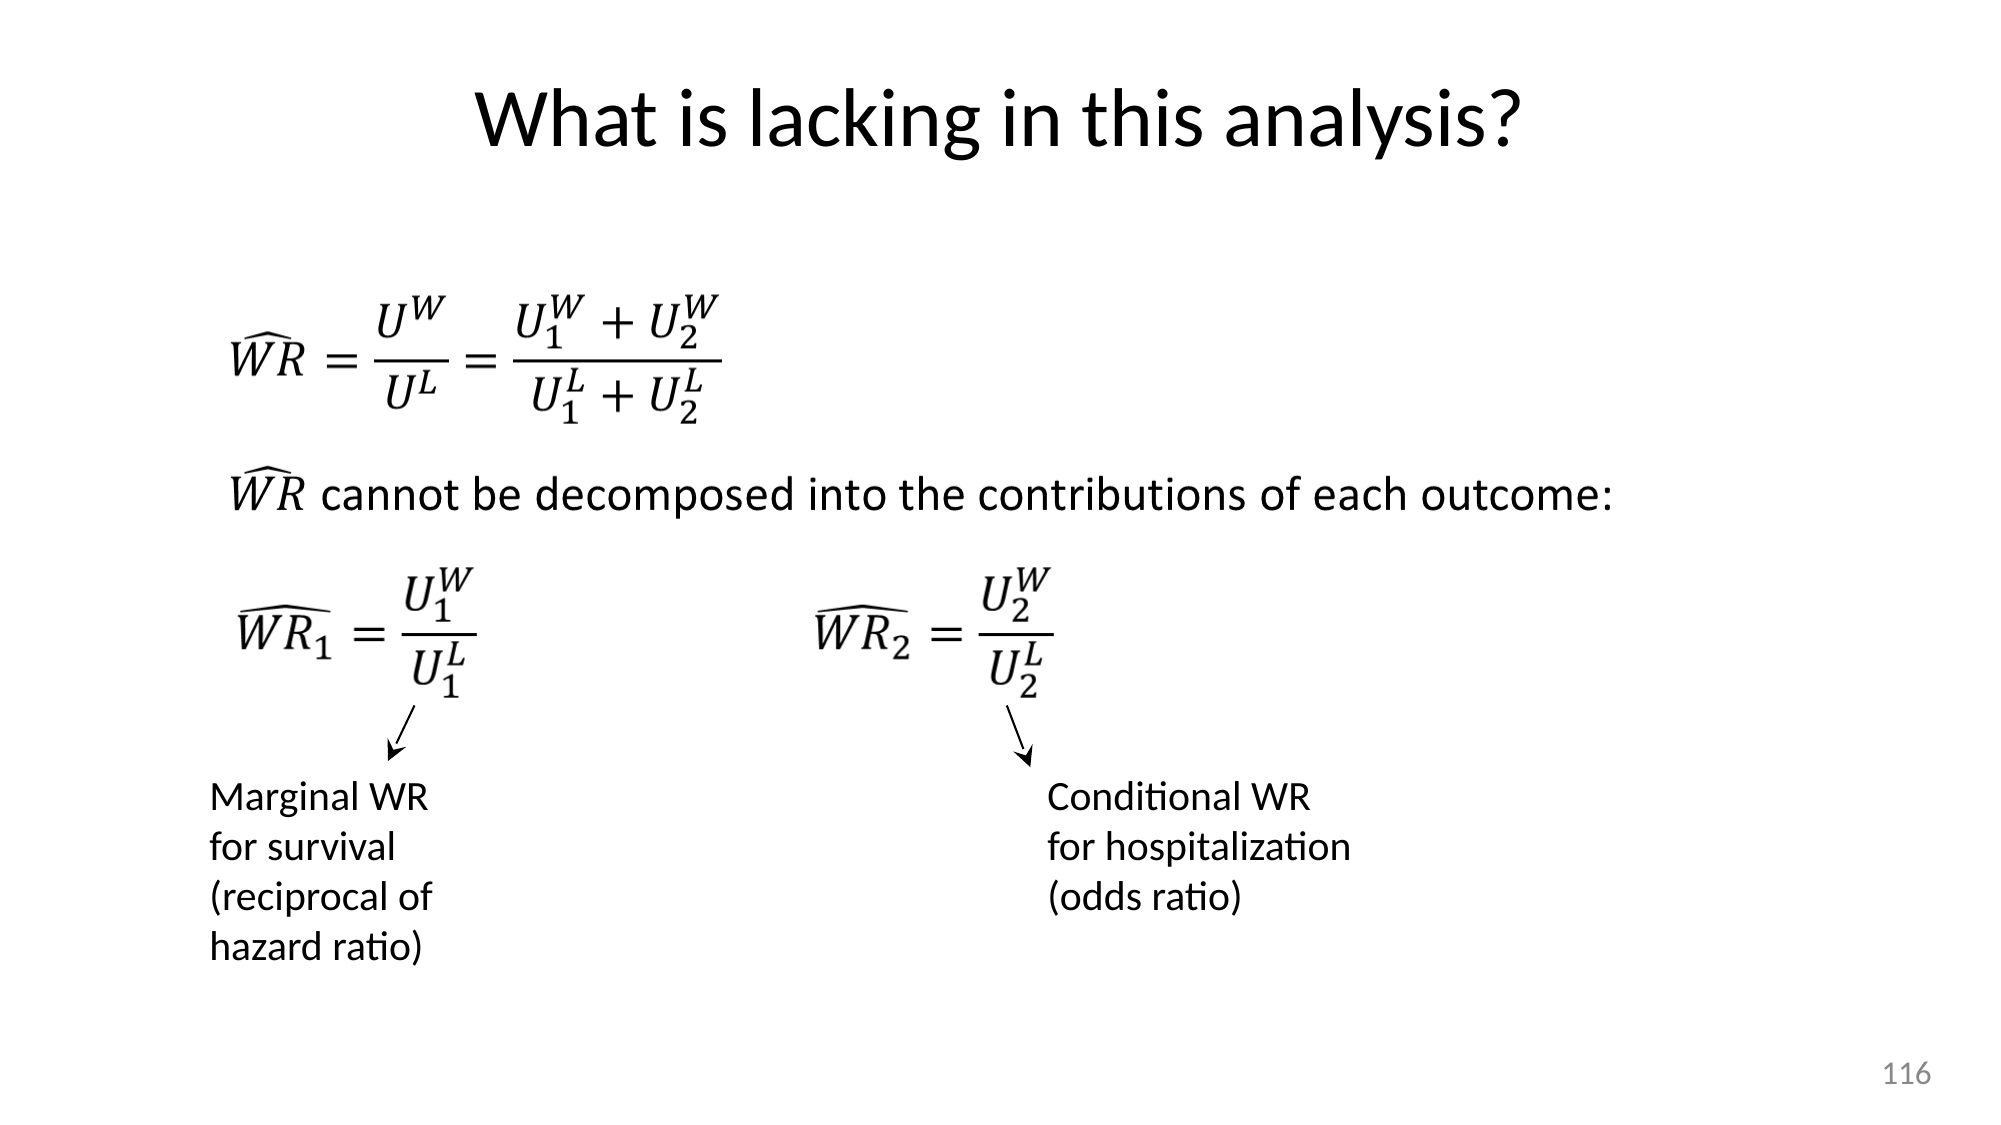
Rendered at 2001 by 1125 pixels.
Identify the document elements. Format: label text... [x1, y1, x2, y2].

text_box Marginal WR for survival (reciprocal of hazard ratio) [194, 760, 505, 976]
text_box Conditional WR for hospitalization (odds ratio) [1032, 760, 2000, 926]
text_box [213, 228, 1901, 533]
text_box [387, 705, 415, 762]
text_box [169, 553, 543, 706]
slide_number ‹#› [1496, 1040, 1947, 1101]
text_box What is lacking in this analysis? [250, 67, 1750, 228]
text_box [746, 553, 1120, 706]
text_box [1006, 705, 1031, 768]
